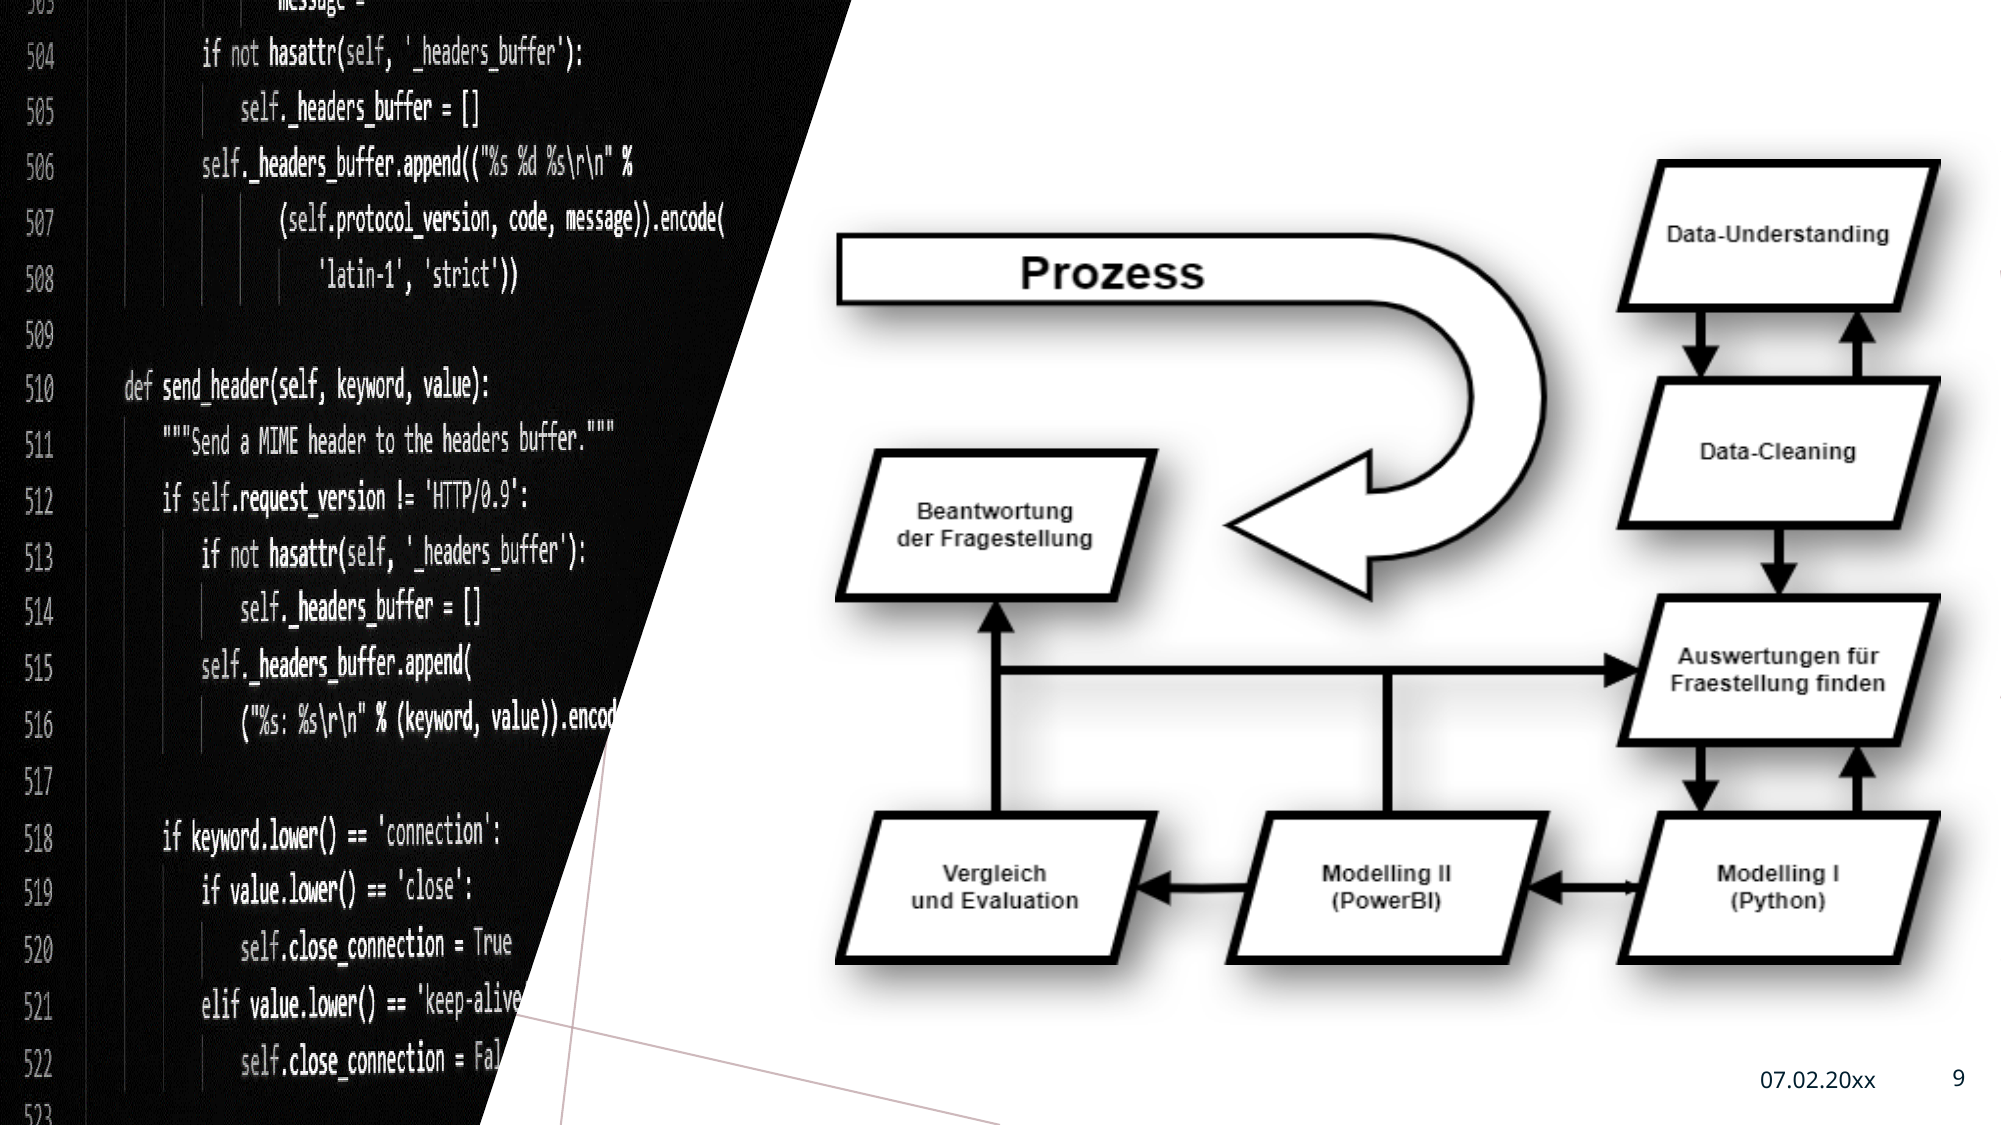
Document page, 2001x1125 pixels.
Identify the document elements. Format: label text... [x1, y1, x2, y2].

picture [0, 0, 1941, 1125]
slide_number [1203, 1049, 1892, 1110]
slide_number 9 [1903, 1049, 1981, 1110]
